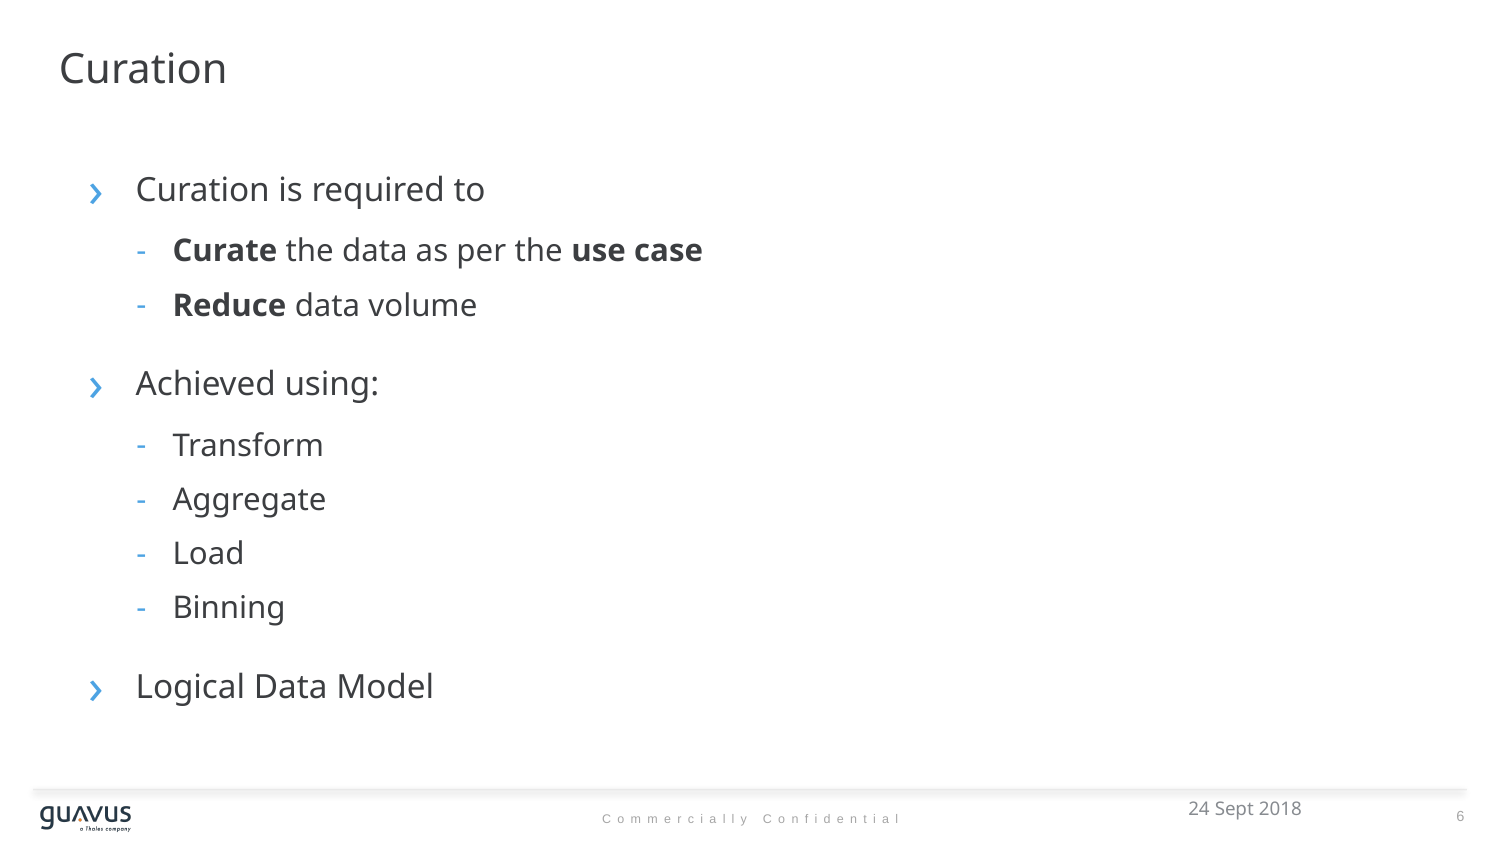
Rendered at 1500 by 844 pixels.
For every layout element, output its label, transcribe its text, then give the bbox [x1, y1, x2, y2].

title Curation [43, 10, 1467, 130]
list Curation is required to Curate the data as per the use case Reduce data volume Achieved using: Transform Aggregate Load Binning Logical Data Model [44, 160, 1444, 740]
picture [27, 796, 146, 841]
